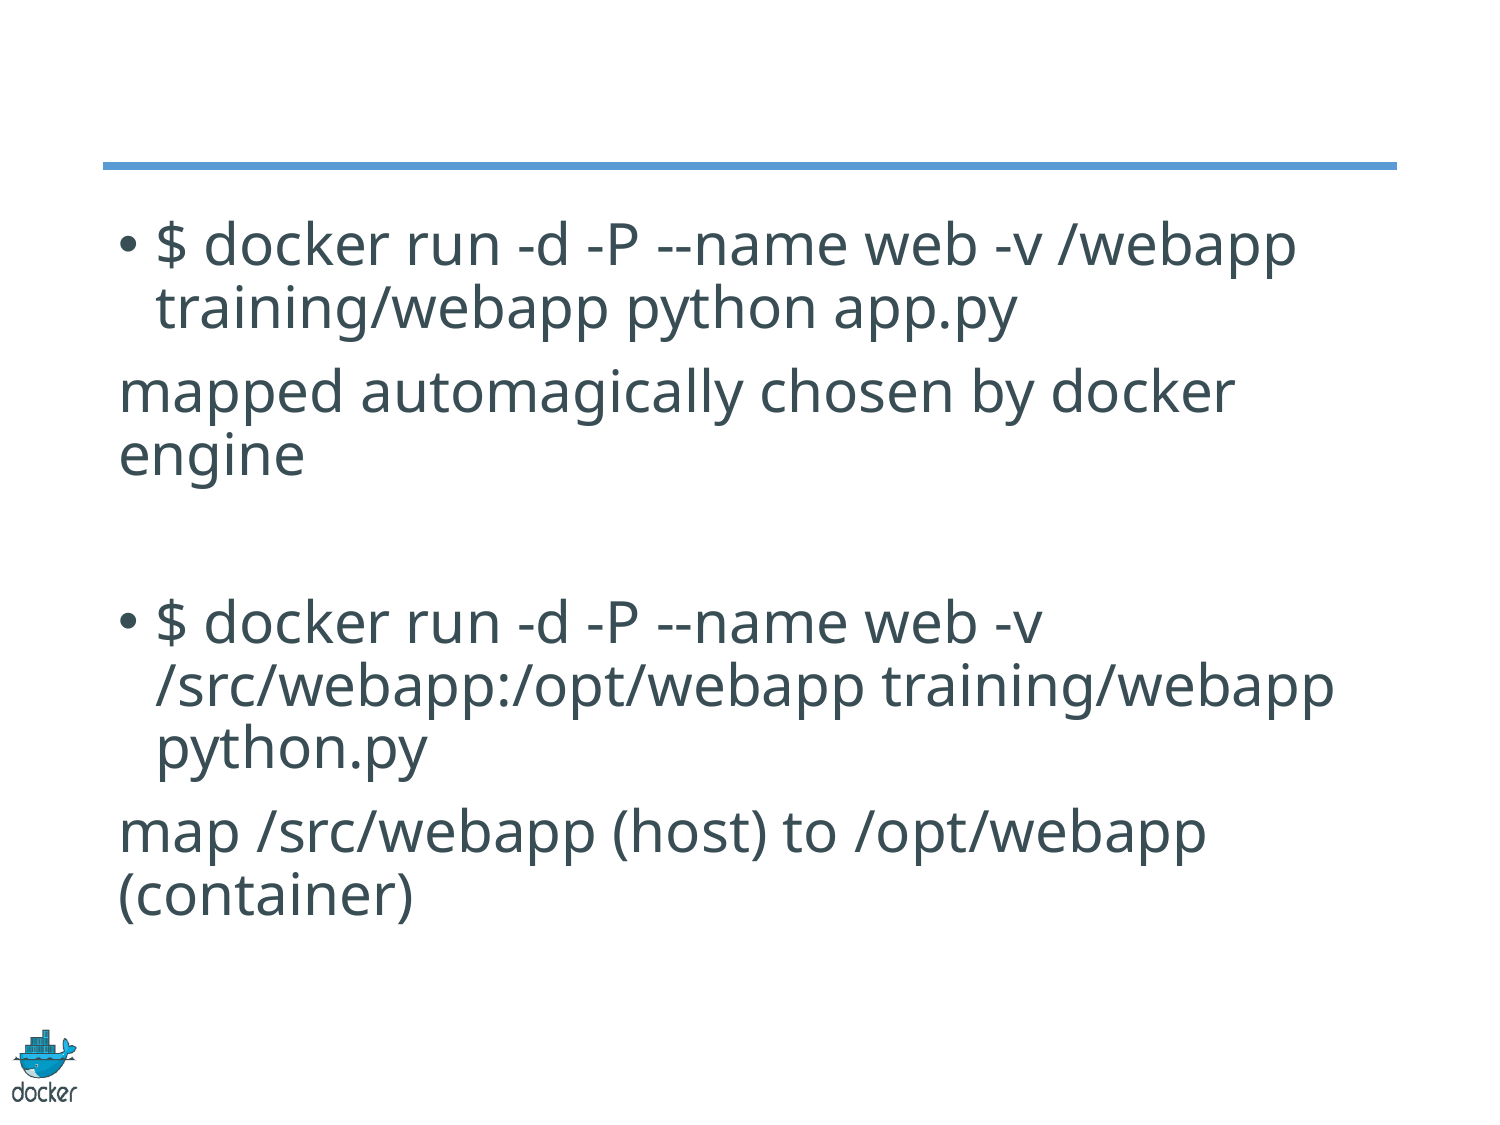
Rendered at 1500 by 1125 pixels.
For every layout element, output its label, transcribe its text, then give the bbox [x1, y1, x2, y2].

picture [0, 1010, 98, 1121]
list $ docker run -d -P --name web -v /webapp training/webapp python app.py mapped automagically chosen by docker engine $ docker run -d -P --name web -v /src/webapp:/opt/webapp training/webapp python.py map /src/webapp (host) to /opt/webapp (container) [103, 207, 1397, 1014]
